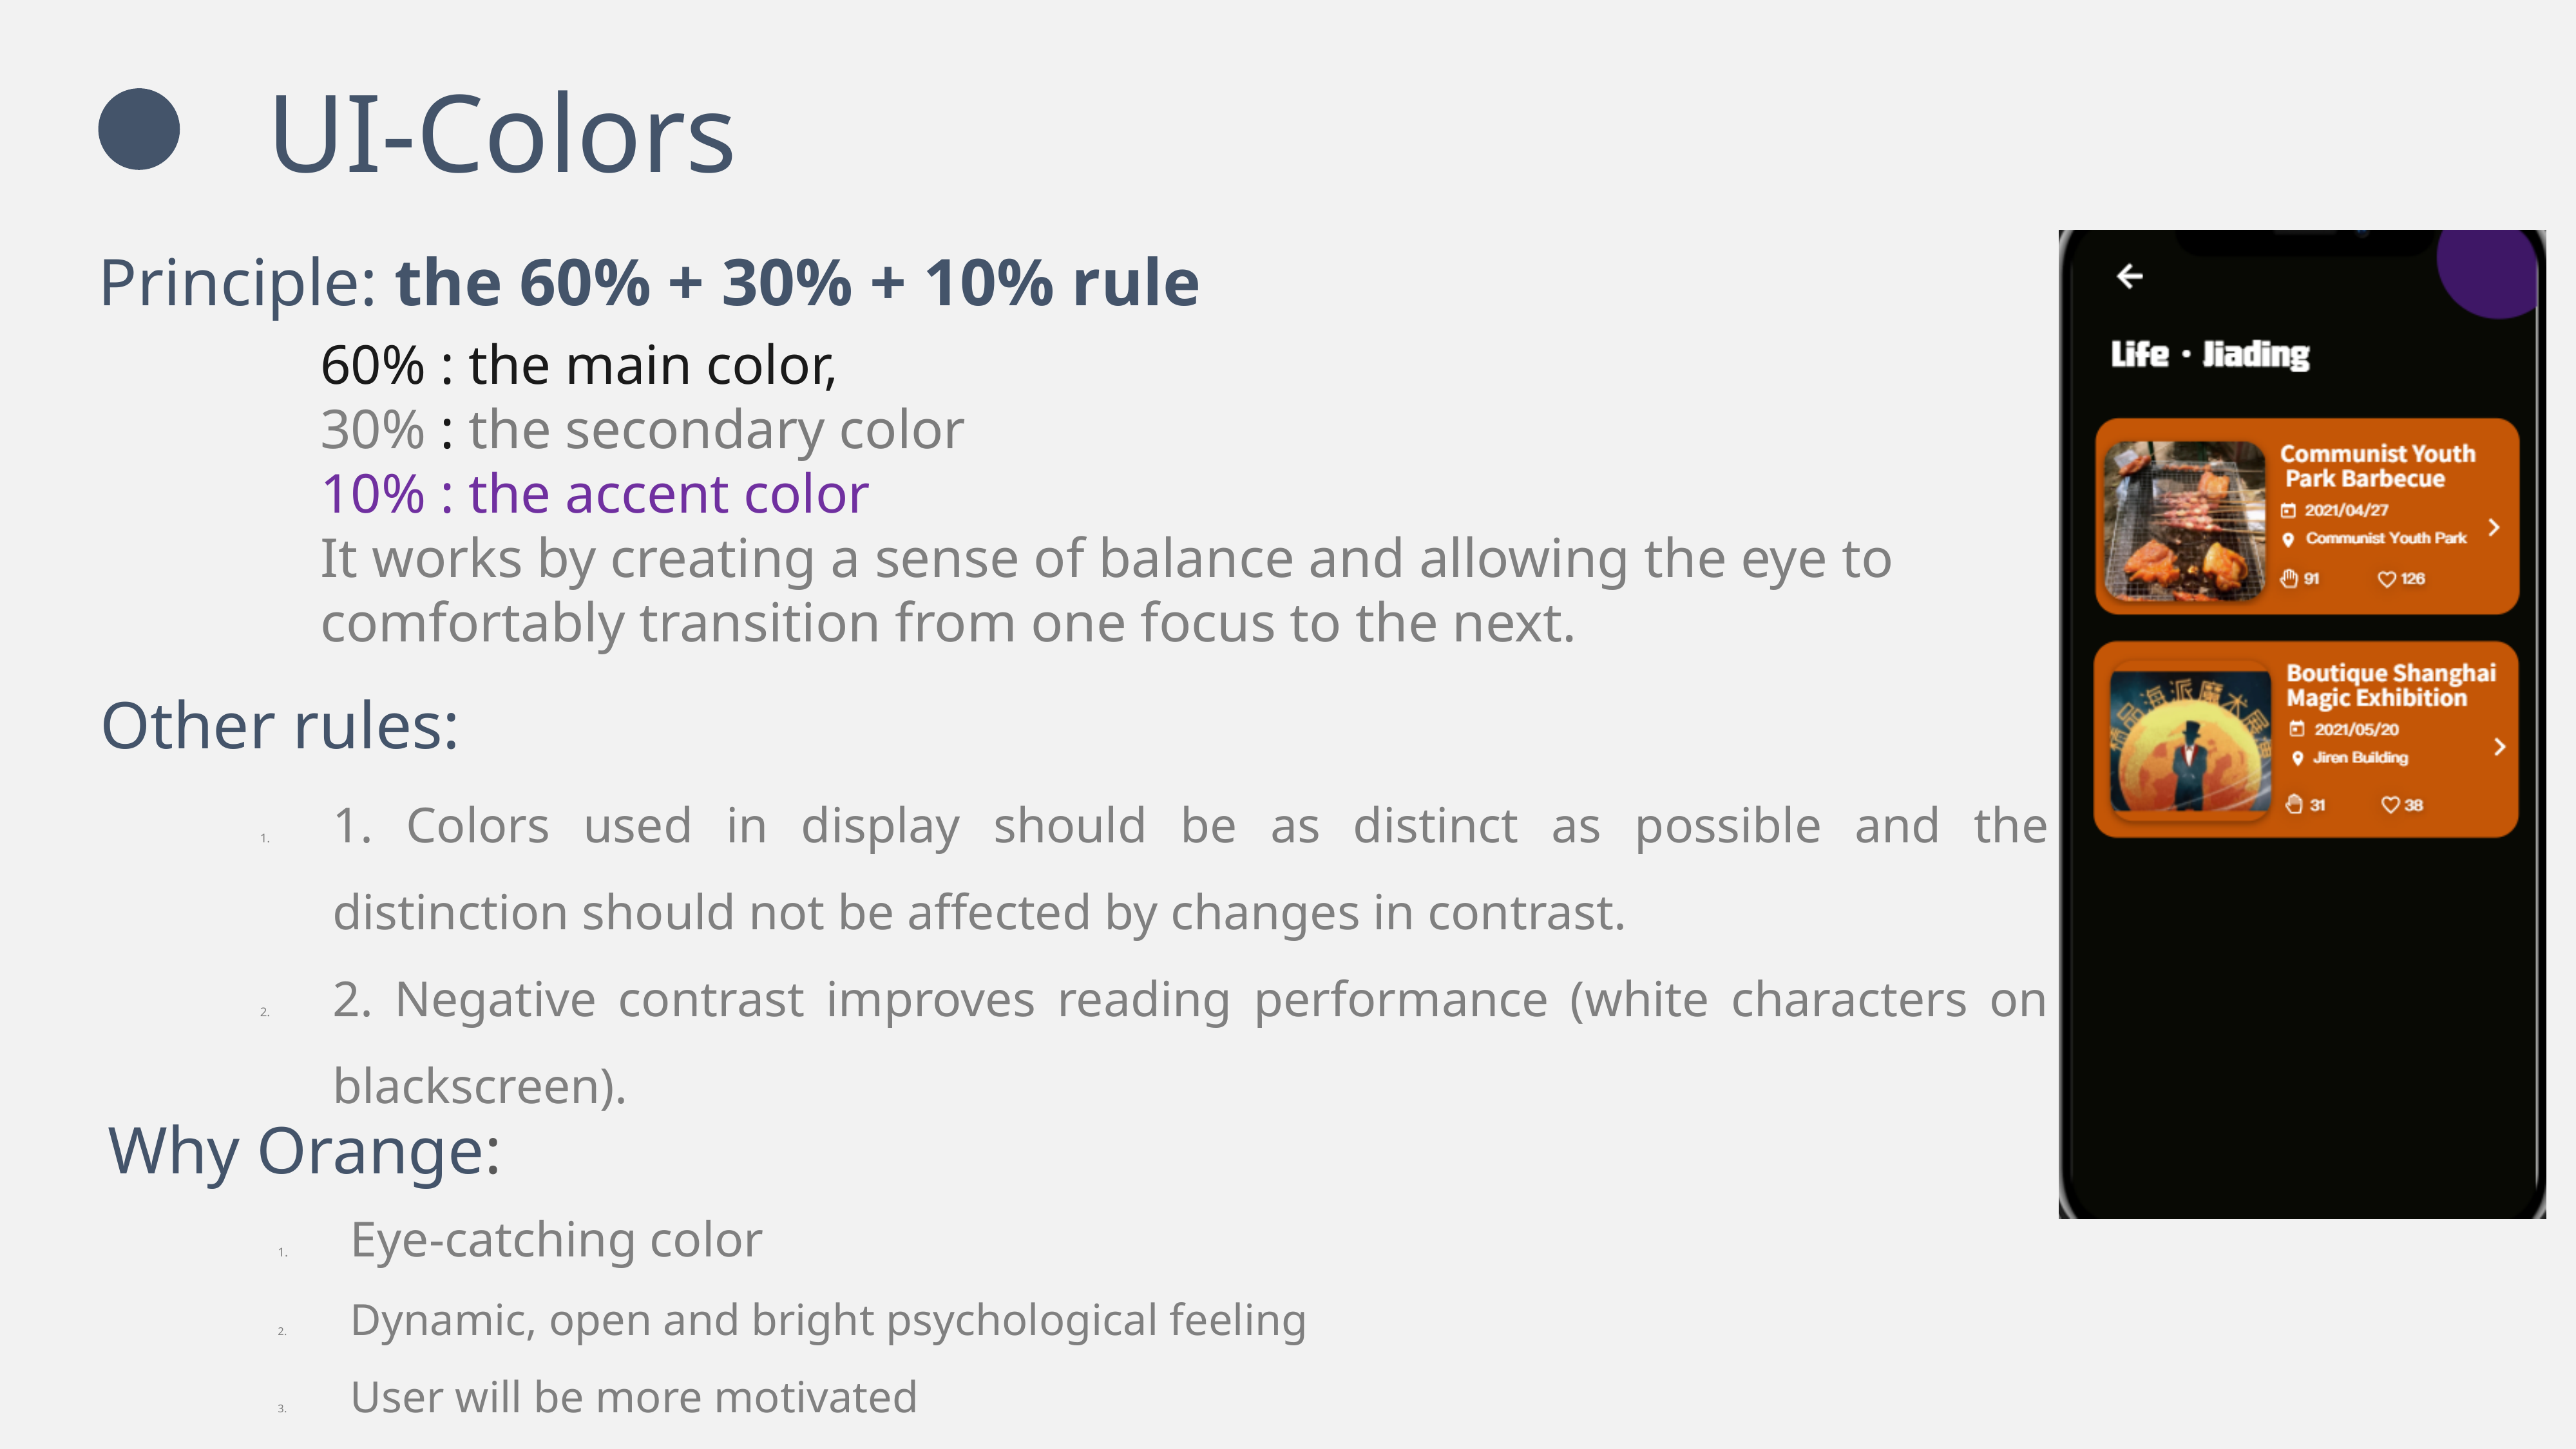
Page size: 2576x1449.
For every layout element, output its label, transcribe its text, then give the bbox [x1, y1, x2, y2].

text_box Principle: the 60% + 30% + 10% rule [89, 236, 1453, 413]
text_box Eye-catching color Dynamic, open and bright psychological feeling User will be more motivated [268, 1175, 2014, 1426]
text_box 1. Colors used in display should be as distinct as possible and the distinction should not be affected by changes in contrast. 2. Negative contrast improves reading performance (white characters on blackscreen). [250, 760, 2059, 1118]
text_box 60% : the main color, 30% : the secondary color 10% : the accent color It works by creating a sense of balance and allowing the eye to comfortably transition from one focus to the next. [310, 325, 2014, 658]
text_box Other rules: [90, 679, 1455, 766]
text_box Why Orange: [98, 1104, 1462, 1191]
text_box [98, 60, 771, 200]
picture [2059, 230, 2546, 1219]
